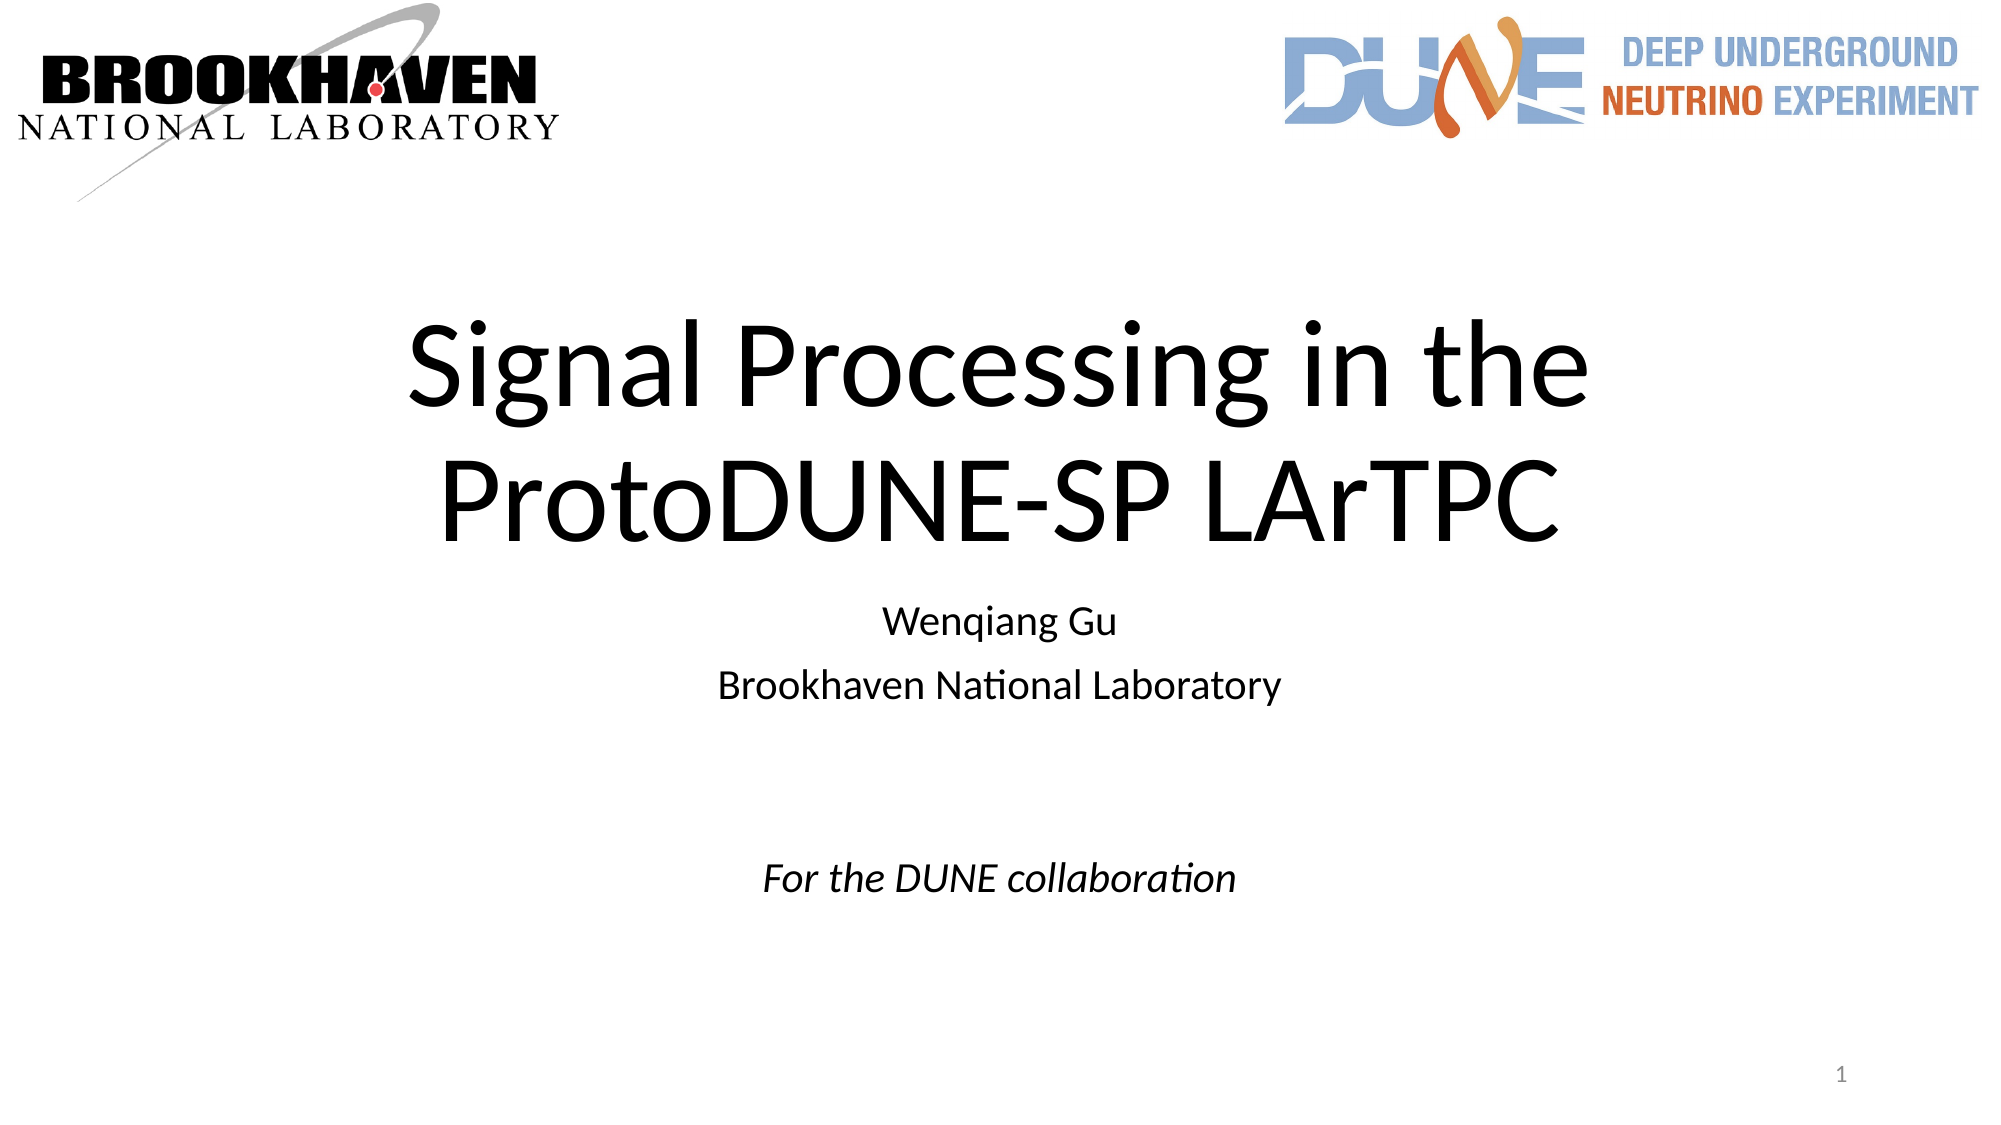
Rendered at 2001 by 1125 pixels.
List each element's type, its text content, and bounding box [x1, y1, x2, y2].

subtitle Wenqiang Gu Brookhaven National Laboratory For the DUNE collaboration [249, 590, 1750, 912]
title Signal Processing in the ProtoDUNE-SP LArTPC [249, 184, 1750, 576]
slide_number 1 [1412, 1042, 1863, 1103]
picture [1282, 11, 1982, 140]
picture [17, 3, 559, 202]
